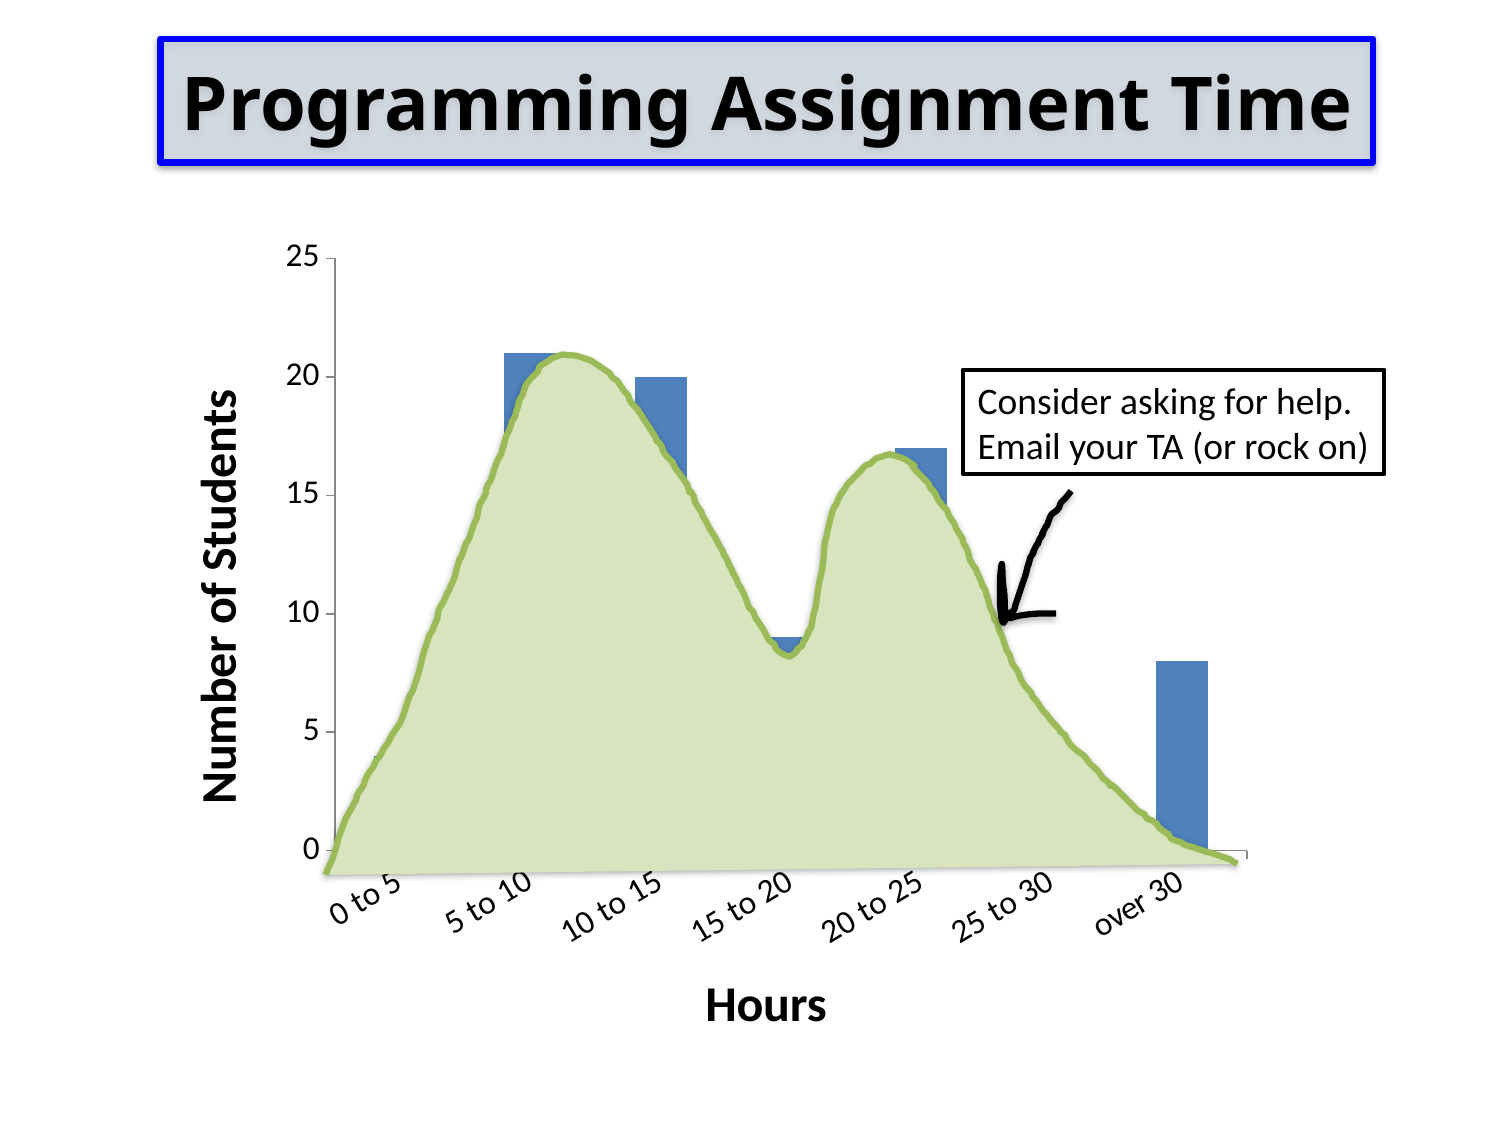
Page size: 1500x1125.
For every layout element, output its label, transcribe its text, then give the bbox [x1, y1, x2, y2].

chart [156, 224, 1270, 1074]
text_box Consider asking for help. Email your TA (or rock on) [1275, 368, 1386, 476]
text_box Programming Assignment Time [157, 36, 1376, 166]
